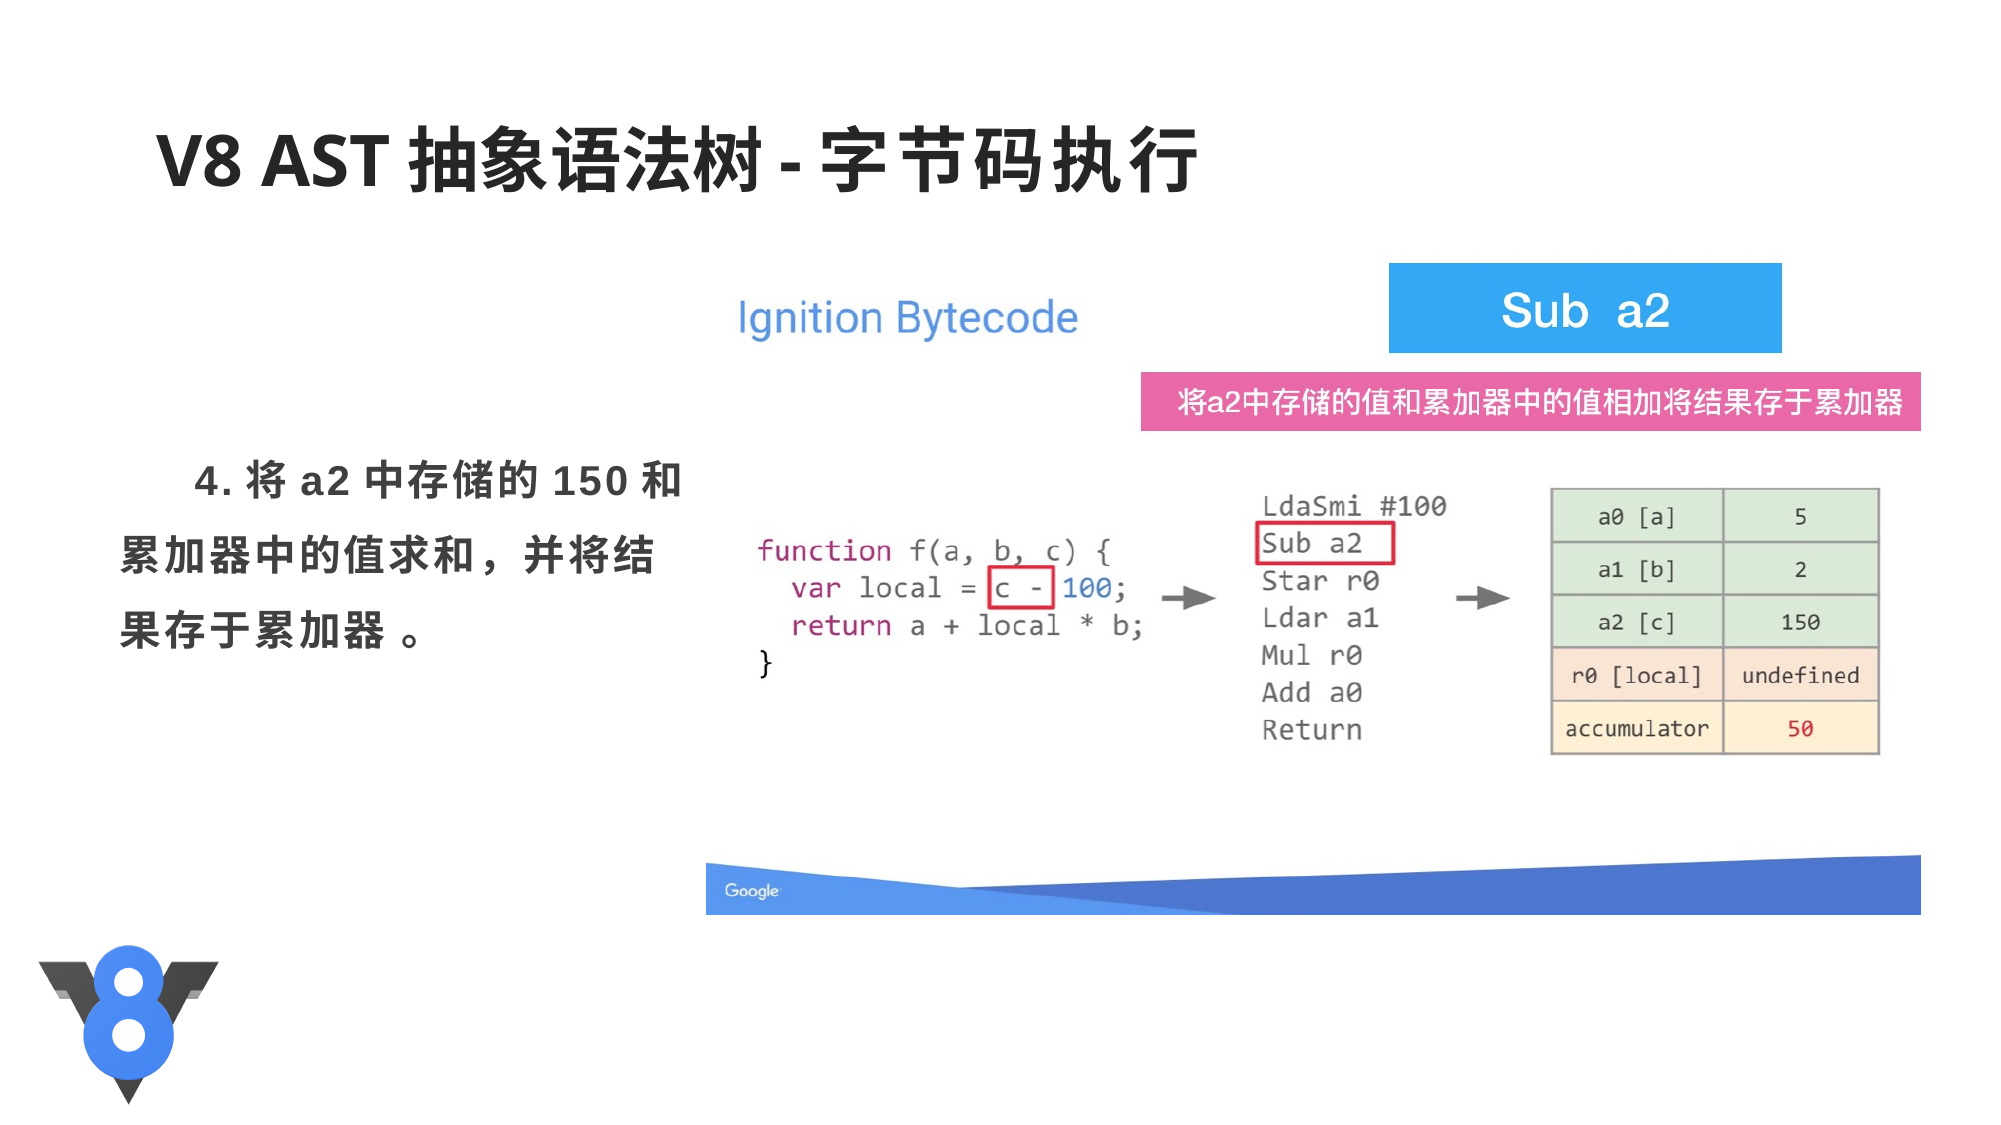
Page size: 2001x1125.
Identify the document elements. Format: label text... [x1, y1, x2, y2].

picture [30, 929, 227, 1125]
picture [706, 236, 1921, 915]
text_box V8 AST抽象语法树-字节码执行 [141, 81, 1216, 237]
text_box 4.将a2中存储的150和累加器中的值求和，并将结果存于累加器 。 [107, 422, 706, 850]
